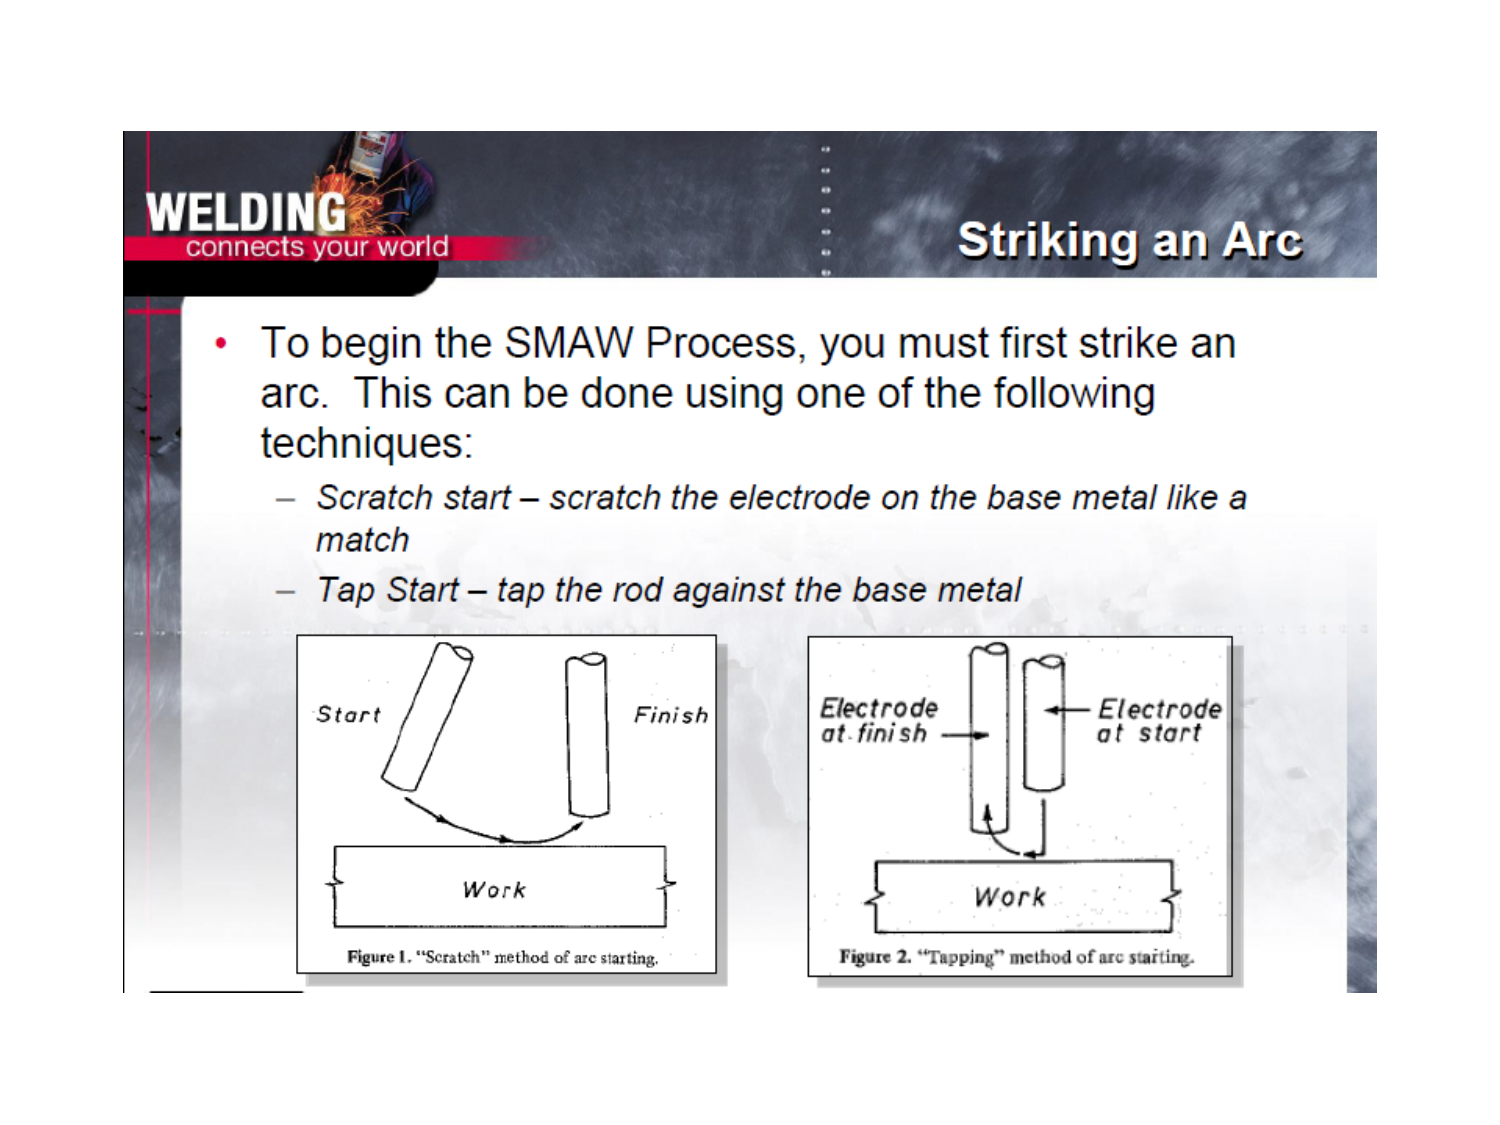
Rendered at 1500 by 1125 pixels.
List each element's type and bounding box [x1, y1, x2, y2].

picture [123, 131, 1377, 994]
